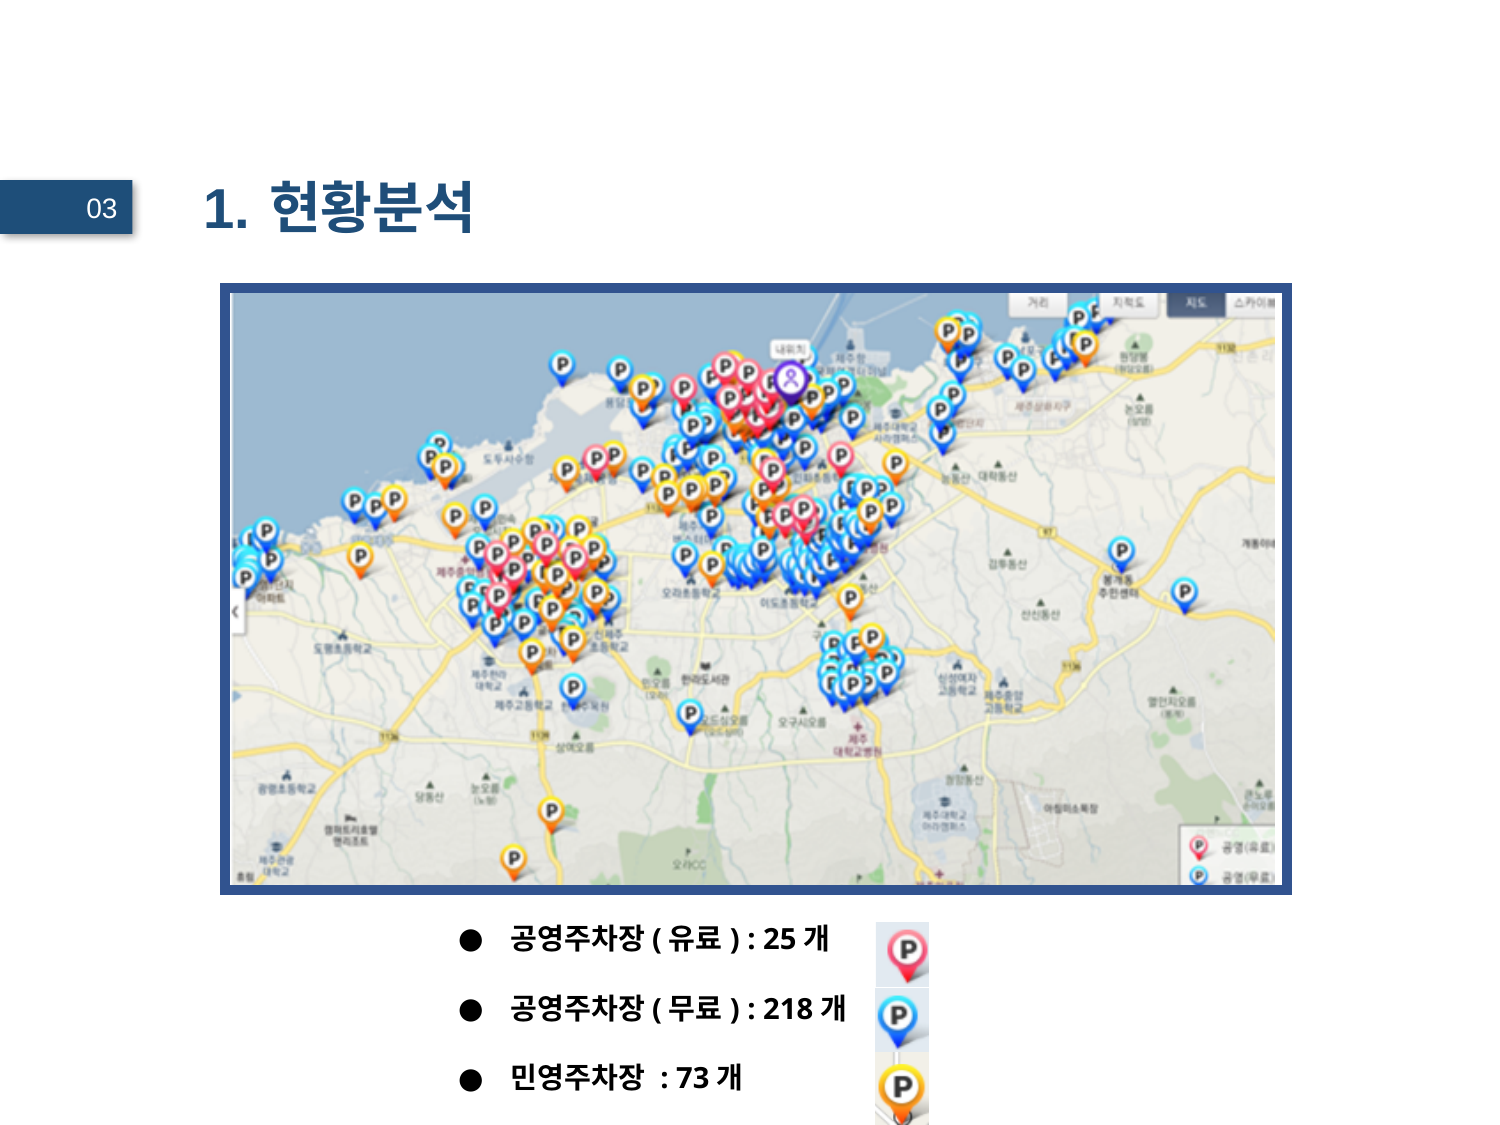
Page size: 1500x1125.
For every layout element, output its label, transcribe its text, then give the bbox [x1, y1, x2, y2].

text_box 03 [0, 180, 133, 234]
title 현황분석 [179, 160, 751, 261]
text_box 공영주차장(유료) : 25개 공영주차장(무료) : 218개 민영주차장 : 73개 [420, 905, 1112, 1097]
picture [875, 922, 930, 1125]
picture [224, 287, 1276, 891]
text_box [1276, 288, 1287, 890]
